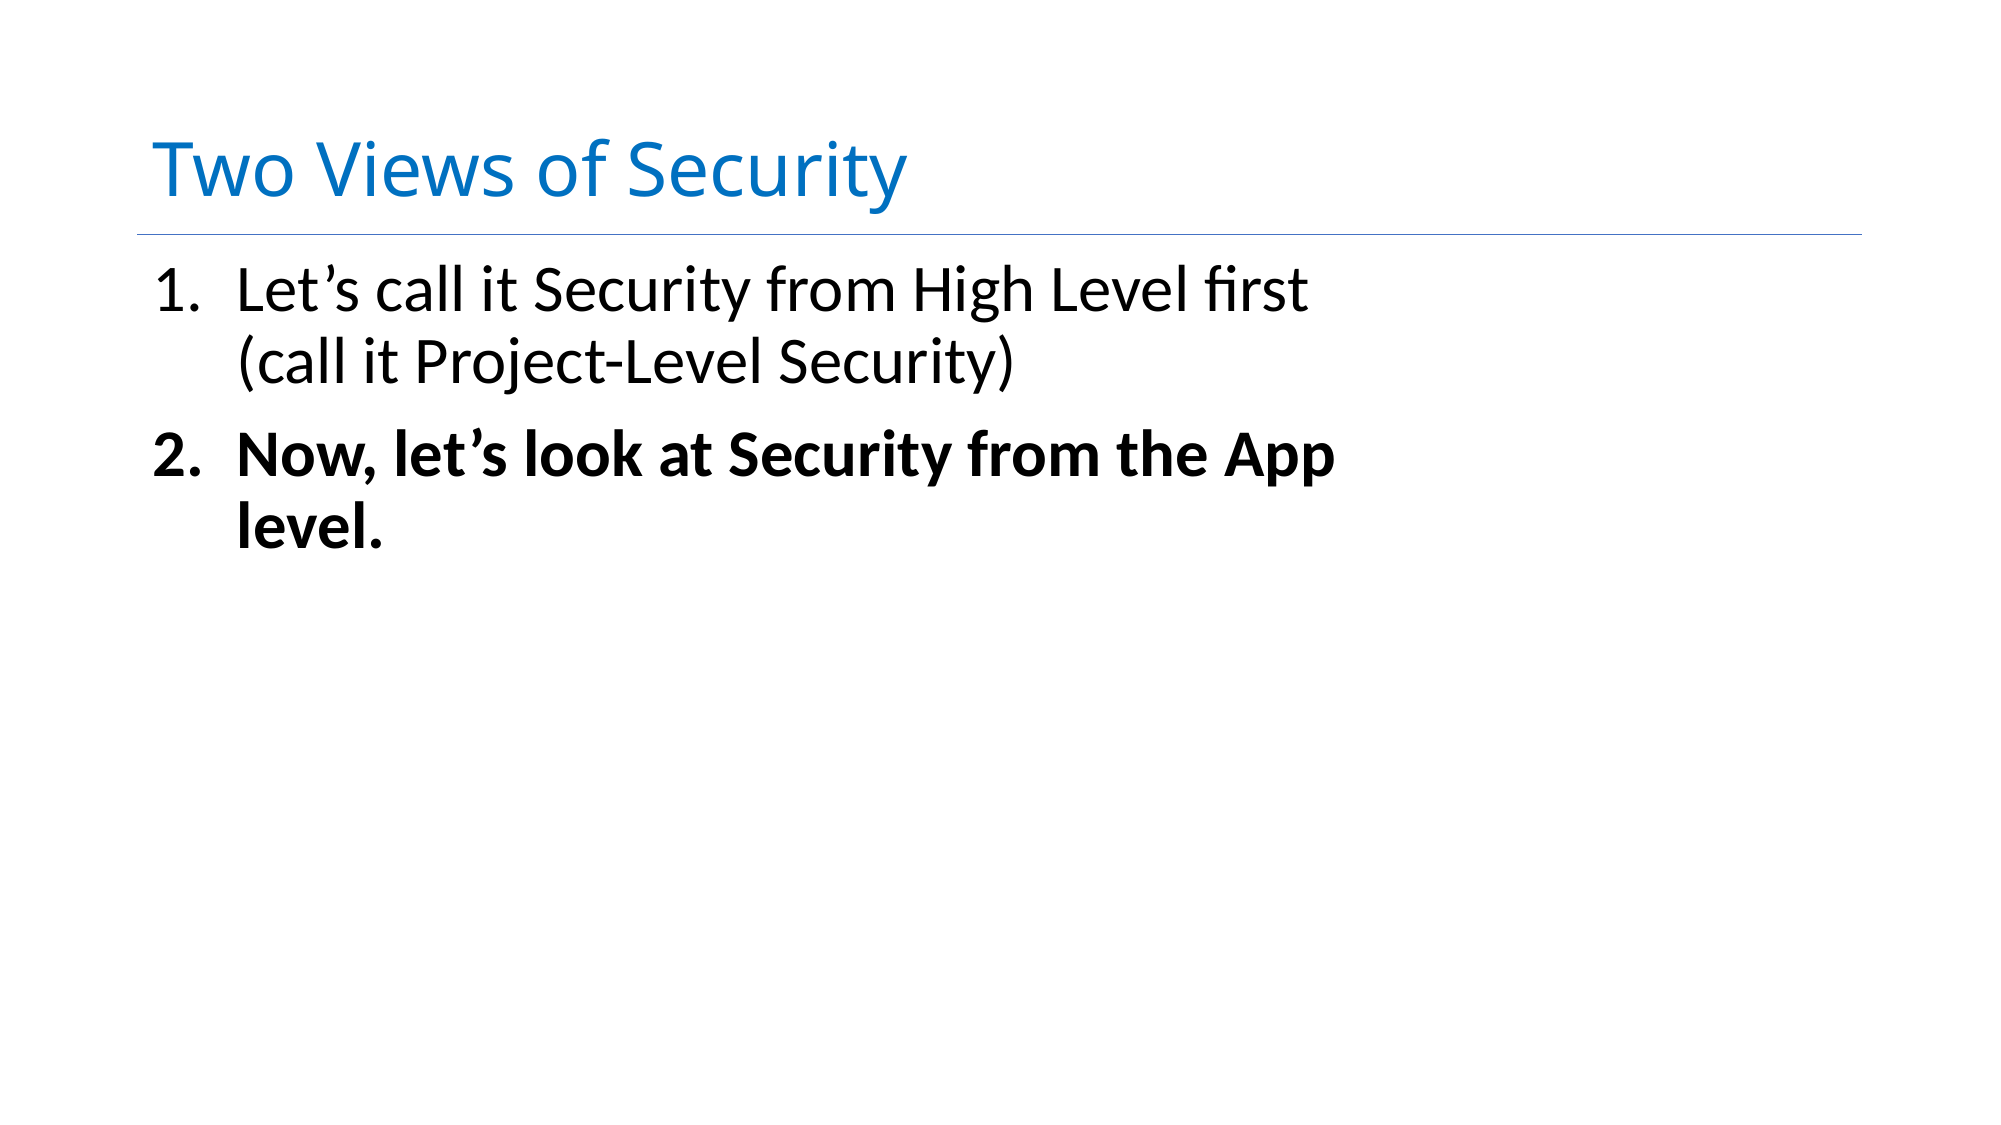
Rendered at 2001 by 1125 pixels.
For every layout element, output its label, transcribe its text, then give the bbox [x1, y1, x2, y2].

list Let’s call it Security from High Level first (call it Project-Level Security) Now, let’s look at Security from the App level. [137, 246, 1432, 960]
title Two Views of Security [137, 3, 1863, 221]
